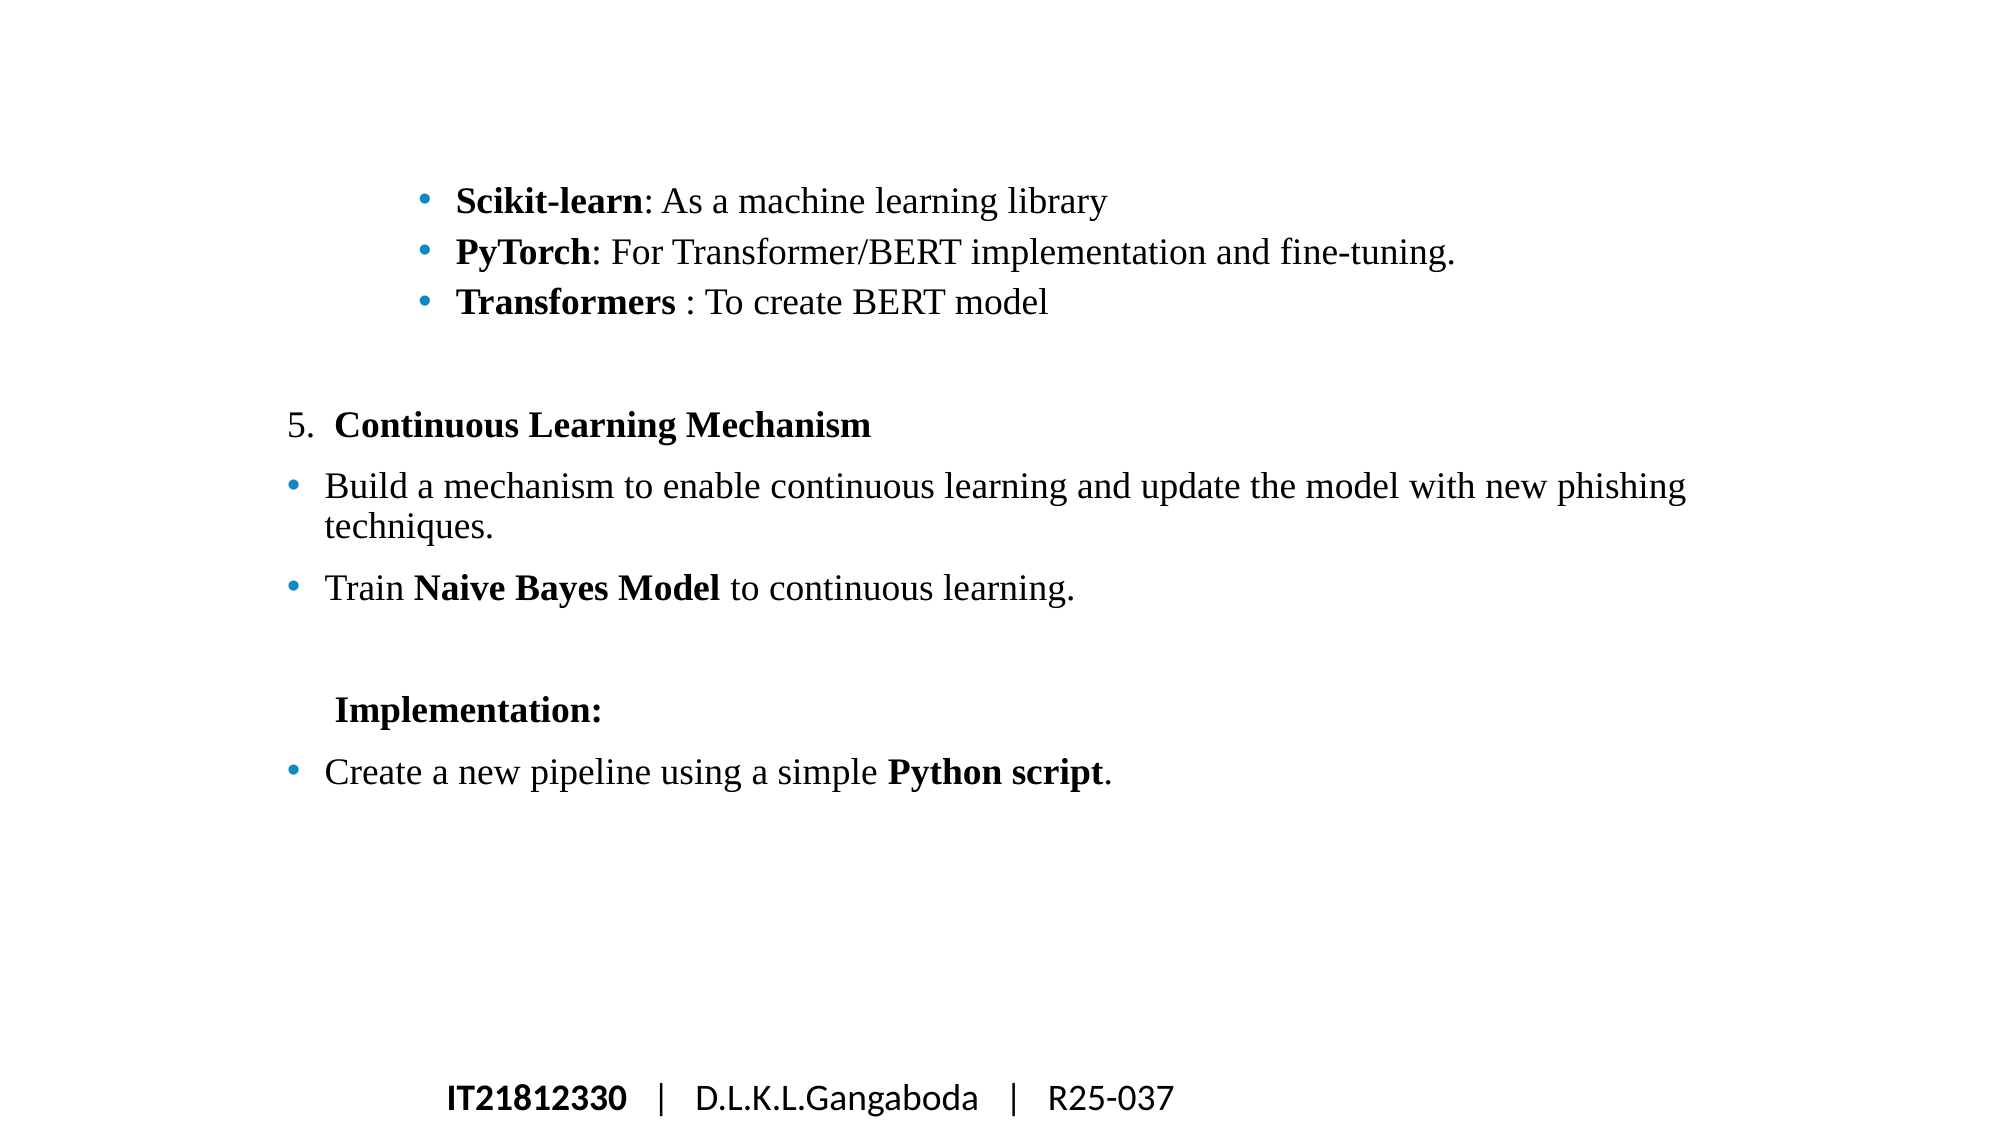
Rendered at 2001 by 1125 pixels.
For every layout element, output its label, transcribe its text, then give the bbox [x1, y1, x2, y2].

text_box IT21812330 | D.L.K.L.Gangaboda | R25-037 [431, 1064, 1551, 1125]
list Scikit-learn: As a machine learning library PyTorch: For Transformer/BERT implementation and fine-tuning. Transformers : To create BERT model 5. Continuous Learning Mechanism Build a mechanism to enable continuous learning and update the model with new phishing techniques. Train Naive Bayes Model to continuous learning. Implementation: Create a new pipeline using a simple Python script. [272, 0, 1825, 1117]
